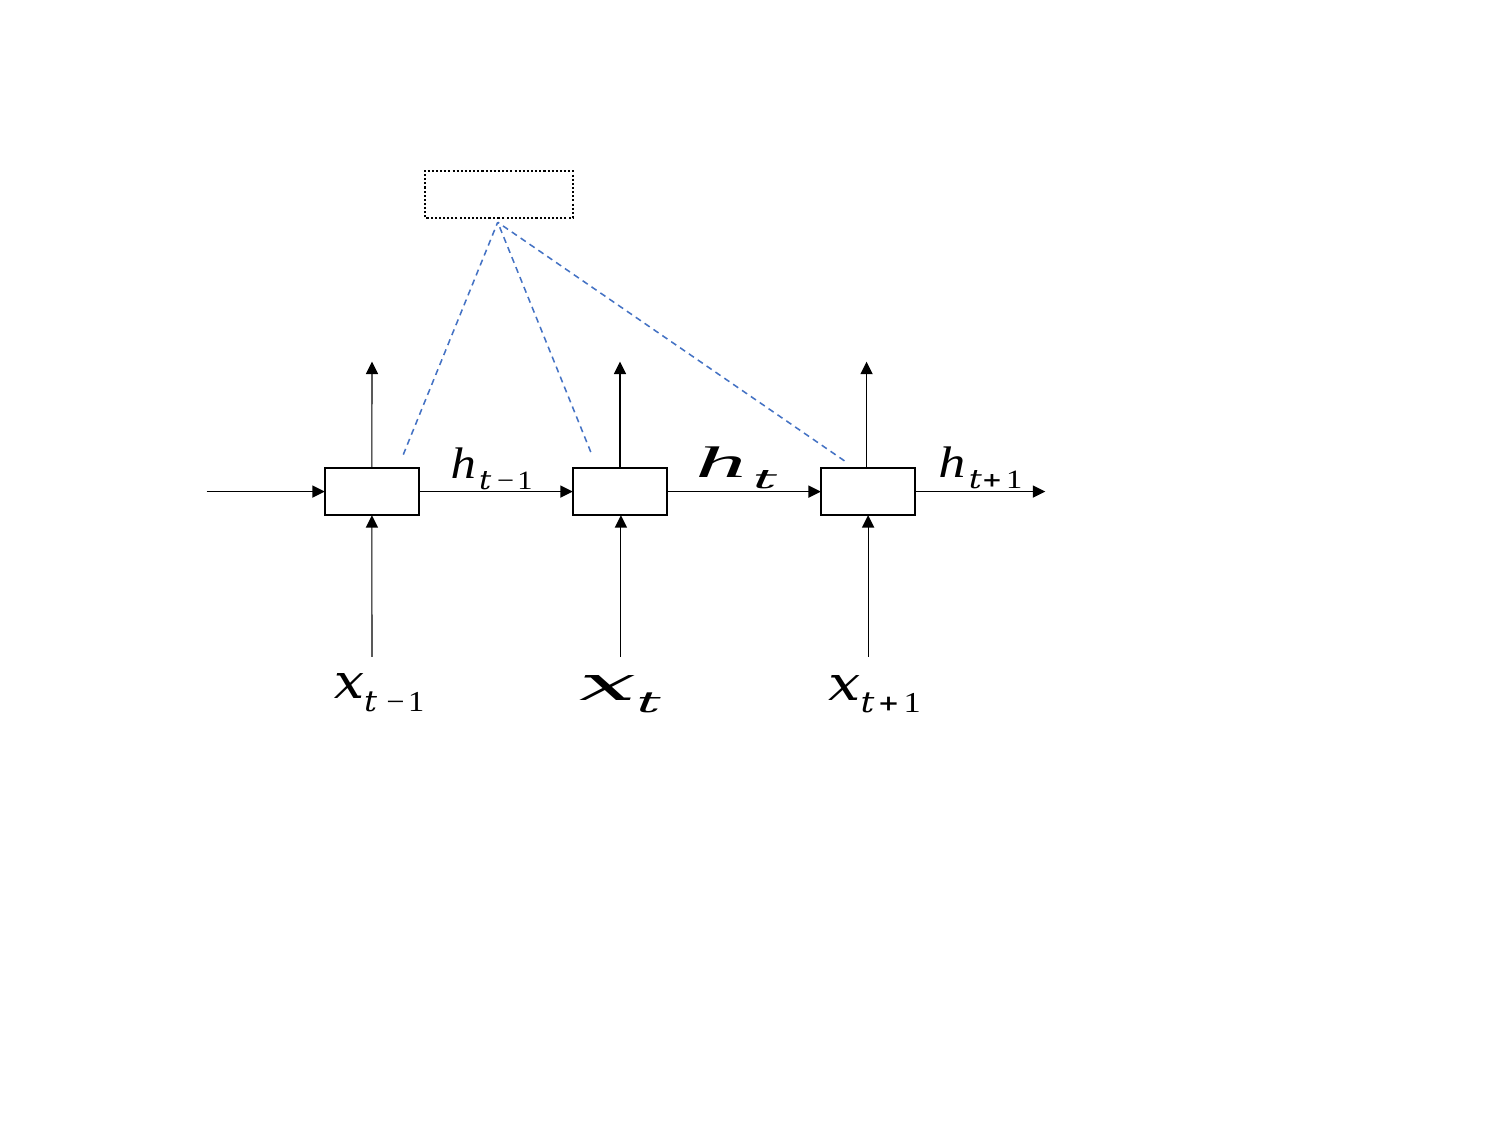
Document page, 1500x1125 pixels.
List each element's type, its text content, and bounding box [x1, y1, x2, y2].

text_box [572, 467, 668, 516]
text_box [820, 467, 916, 516]
text_box [324, 467, 420, 516]
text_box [497, 223, 845, 461]
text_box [403, 223, 497, 455]
text_box S [424, 170, 574, 219]
